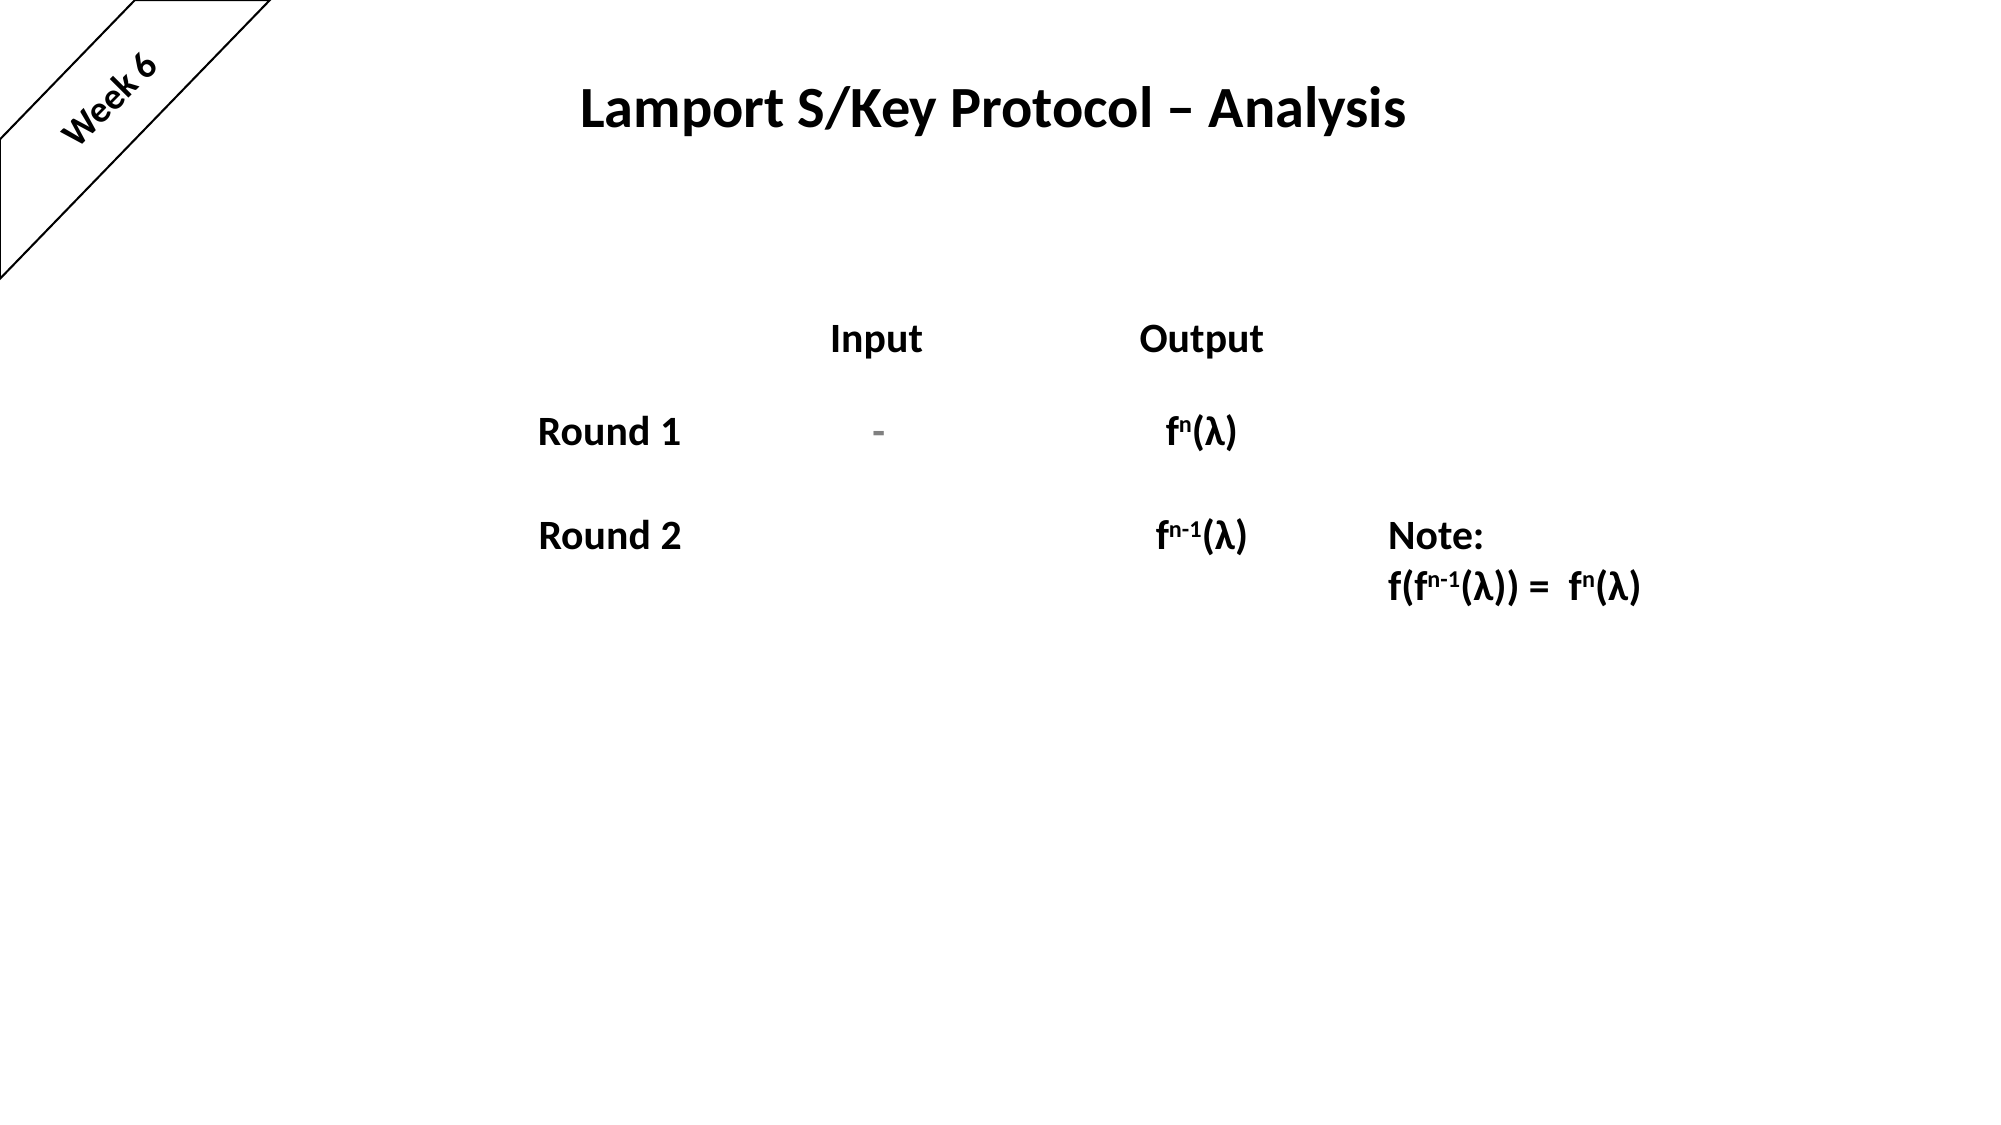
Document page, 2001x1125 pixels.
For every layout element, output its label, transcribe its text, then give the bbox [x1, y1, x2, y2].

text_box - [857, 396, 901, 461]
text_box Output [1124, 252, 1280, 368]
text_box fn(λ) [1150, 396, 1254, 461]
text_box [0, 0, 137, 281]
text_box Note: f(fn-1(λ)) = fn(λ) [1373, 500, 1657, 616]
text_box Round 2 [523, 500, 698, 566]
text_box fn-1(λ) [1141, 500, 1264, 566]
title Lamport S/Key Protocol – Analysis [137, 0, 1863, 218]
text_box Input [815, 252, 939, 368]
text_box Week 6 [35, 26, 137, 171]
text_box Round 1 [523, 396, 697, 461]
